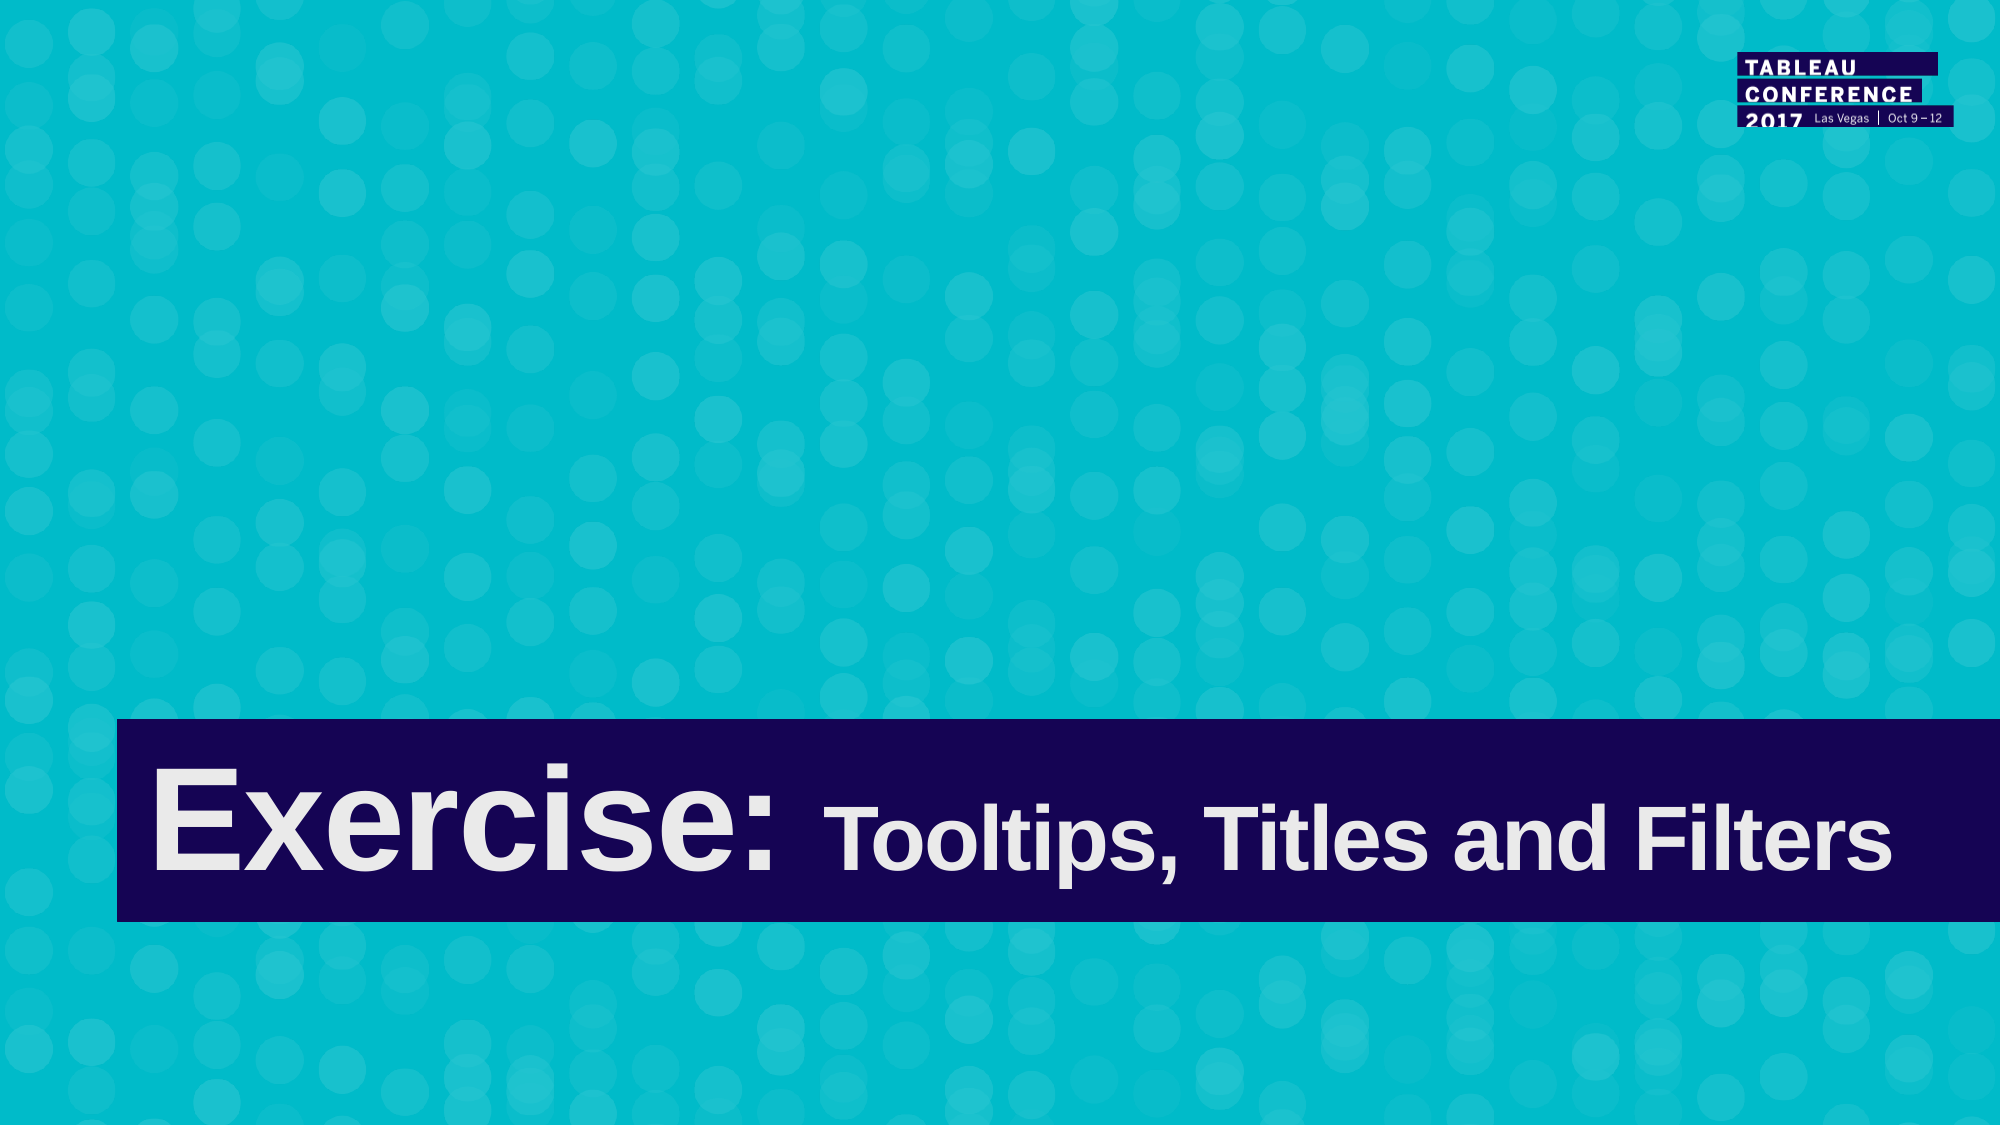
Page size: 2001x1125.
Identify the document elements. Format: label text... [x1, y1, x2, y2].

picture [0, 0, 2000, 1125]
text_box Exercise: Tooltips, Titles and Filters [117, 719, 2000, 922]
